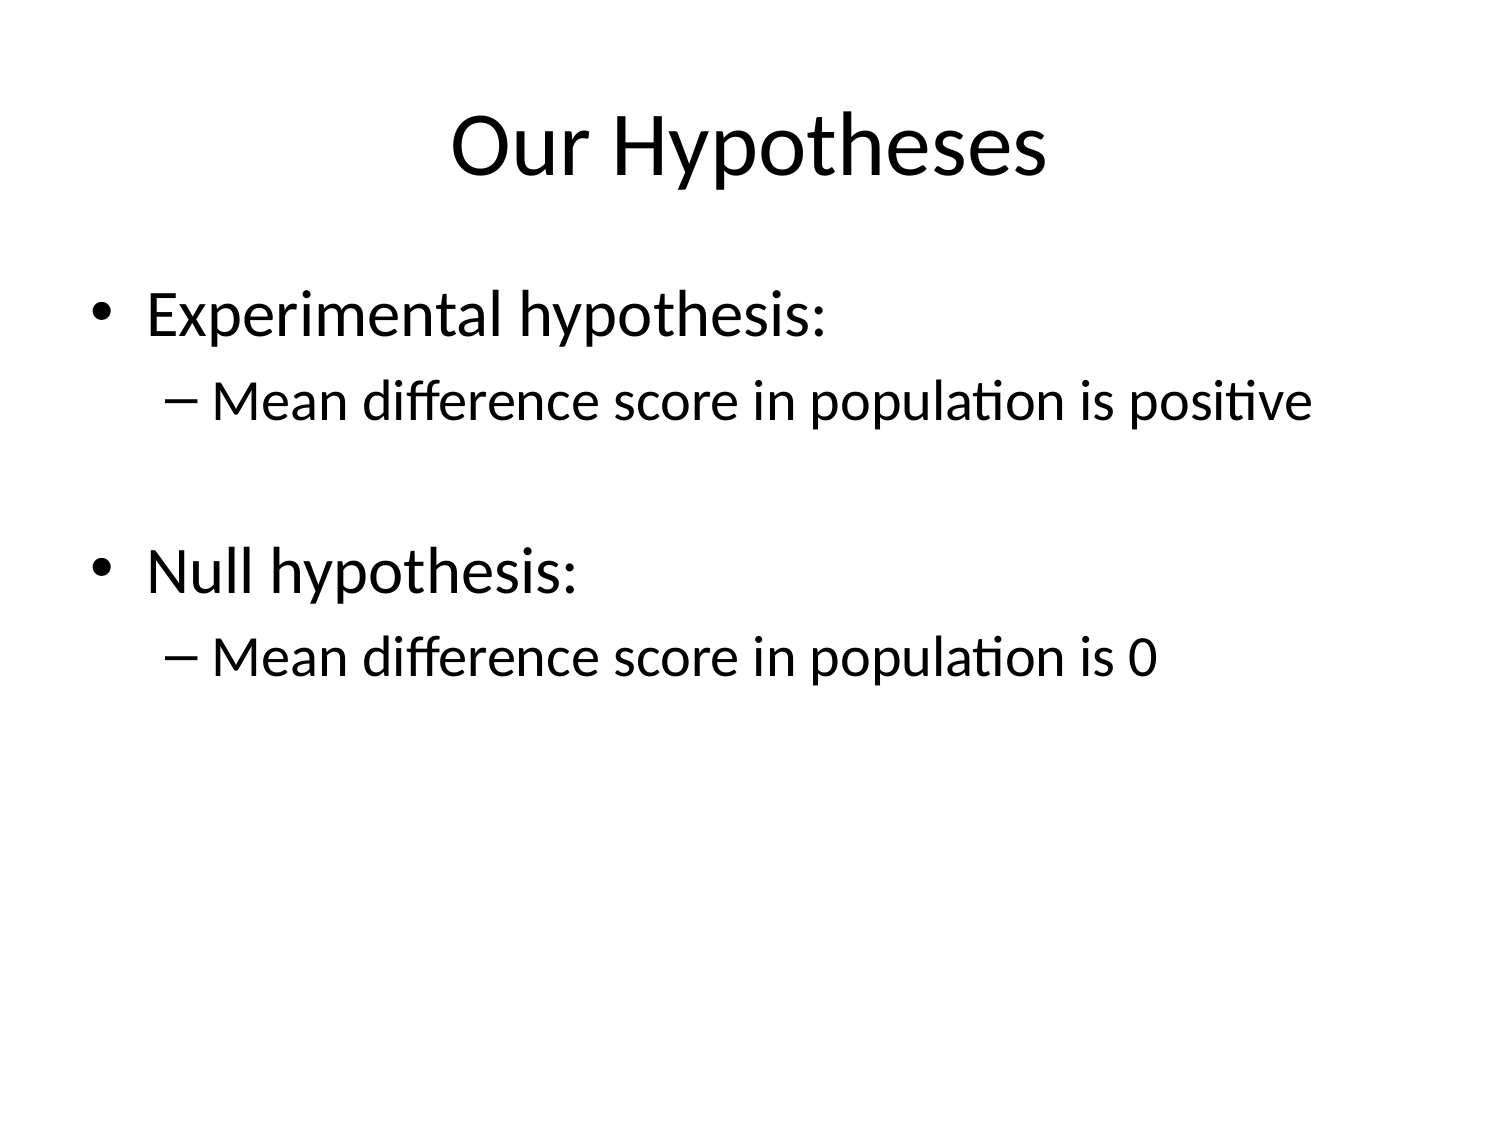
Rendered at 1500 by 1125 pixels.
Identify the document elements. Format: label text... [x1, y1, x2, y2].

title Our Hypotheses [75, 45, 1425, 233]
list Experimental hypothesis: Mean difference score in population is positive Null hypothesis: Mean difference score in population is 0 [75, 262, 1425, 1005]
